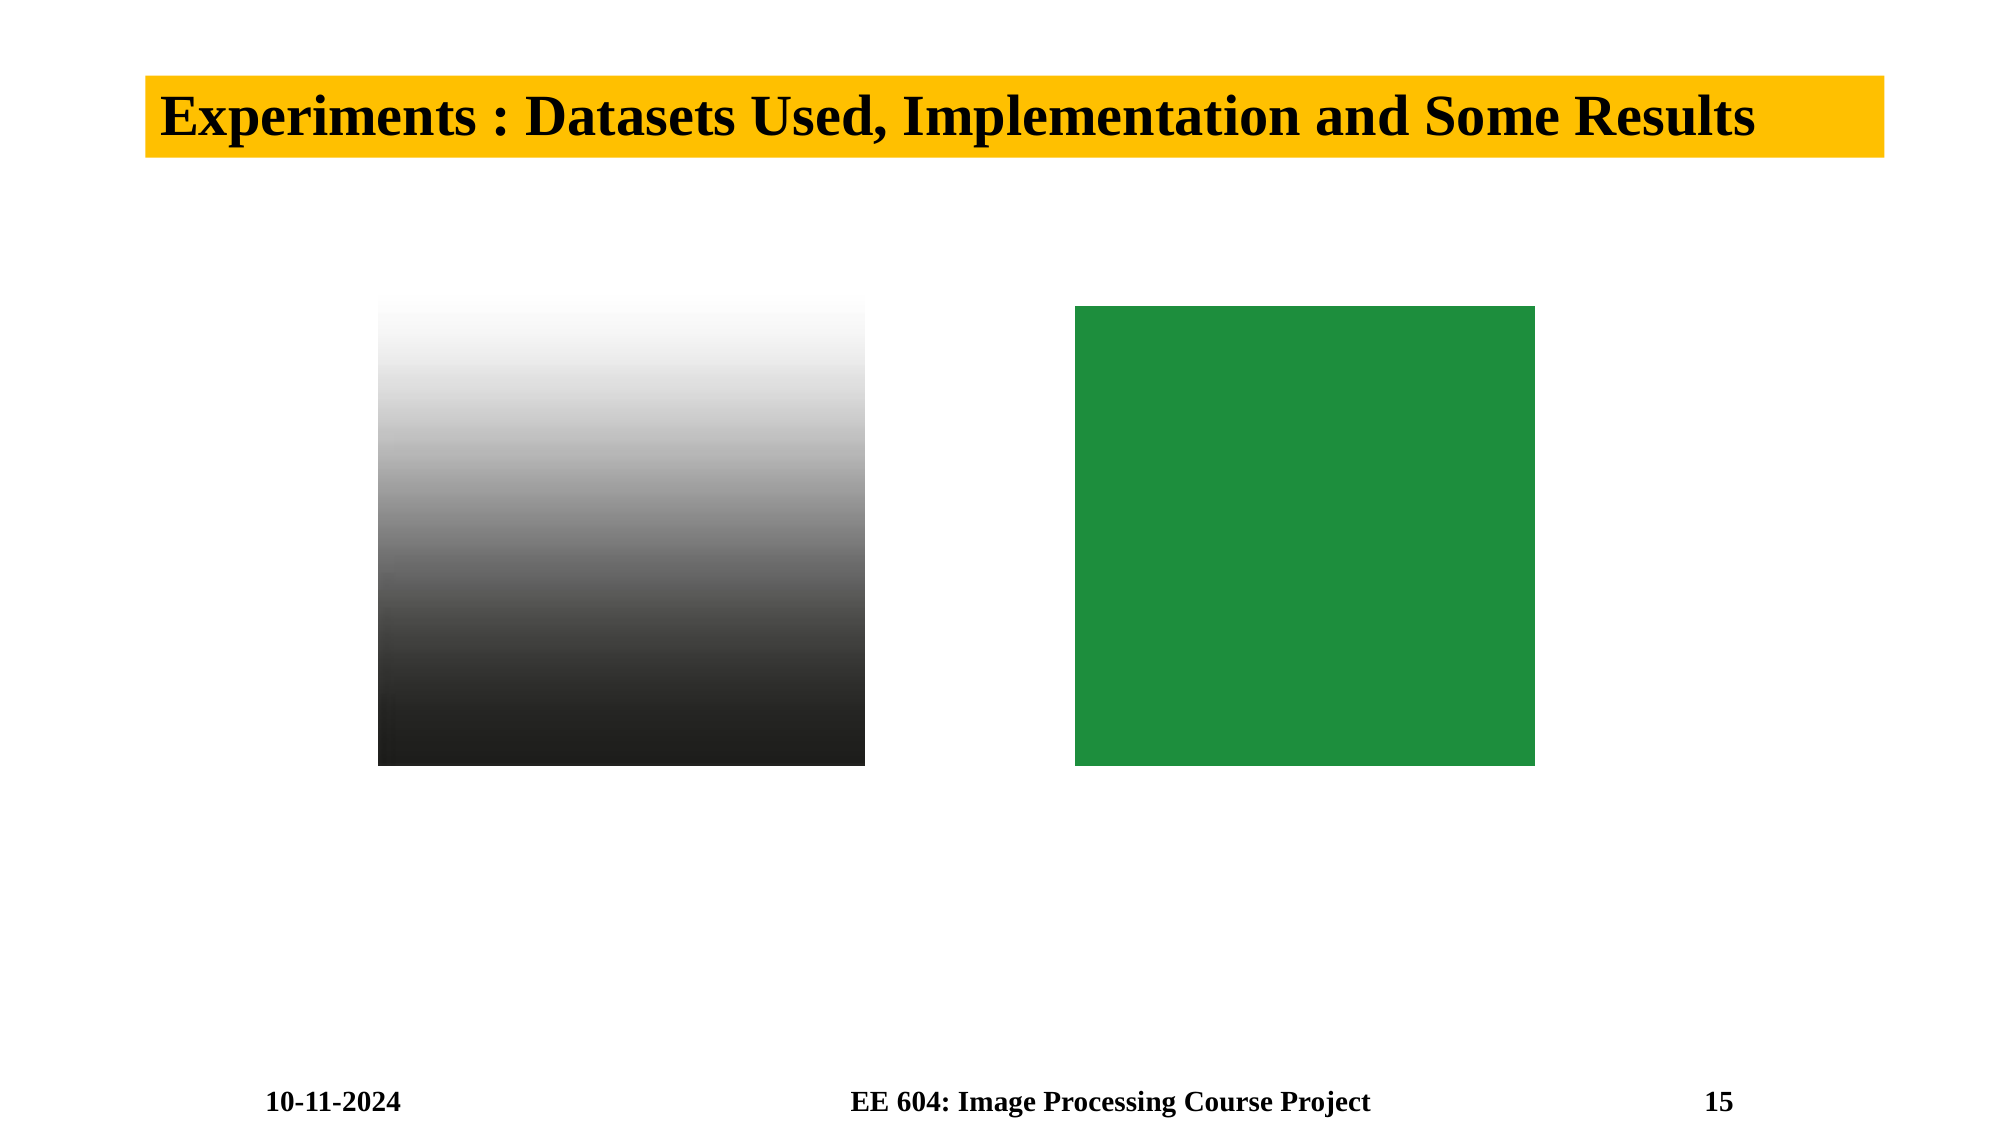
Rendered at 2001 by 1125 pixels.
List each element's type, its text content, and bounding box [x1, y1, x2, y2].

picture [1075, 306, 1535, 766]
text_box 10-11-2024 EE 604: Image Processing Course Project 15 [250, 1074, 1750, 1125]
text_box Experiments : Datasets Used, Implementation and Some Results [145, 75, 1885, 158]
picture [378, 279, 865, 766]
